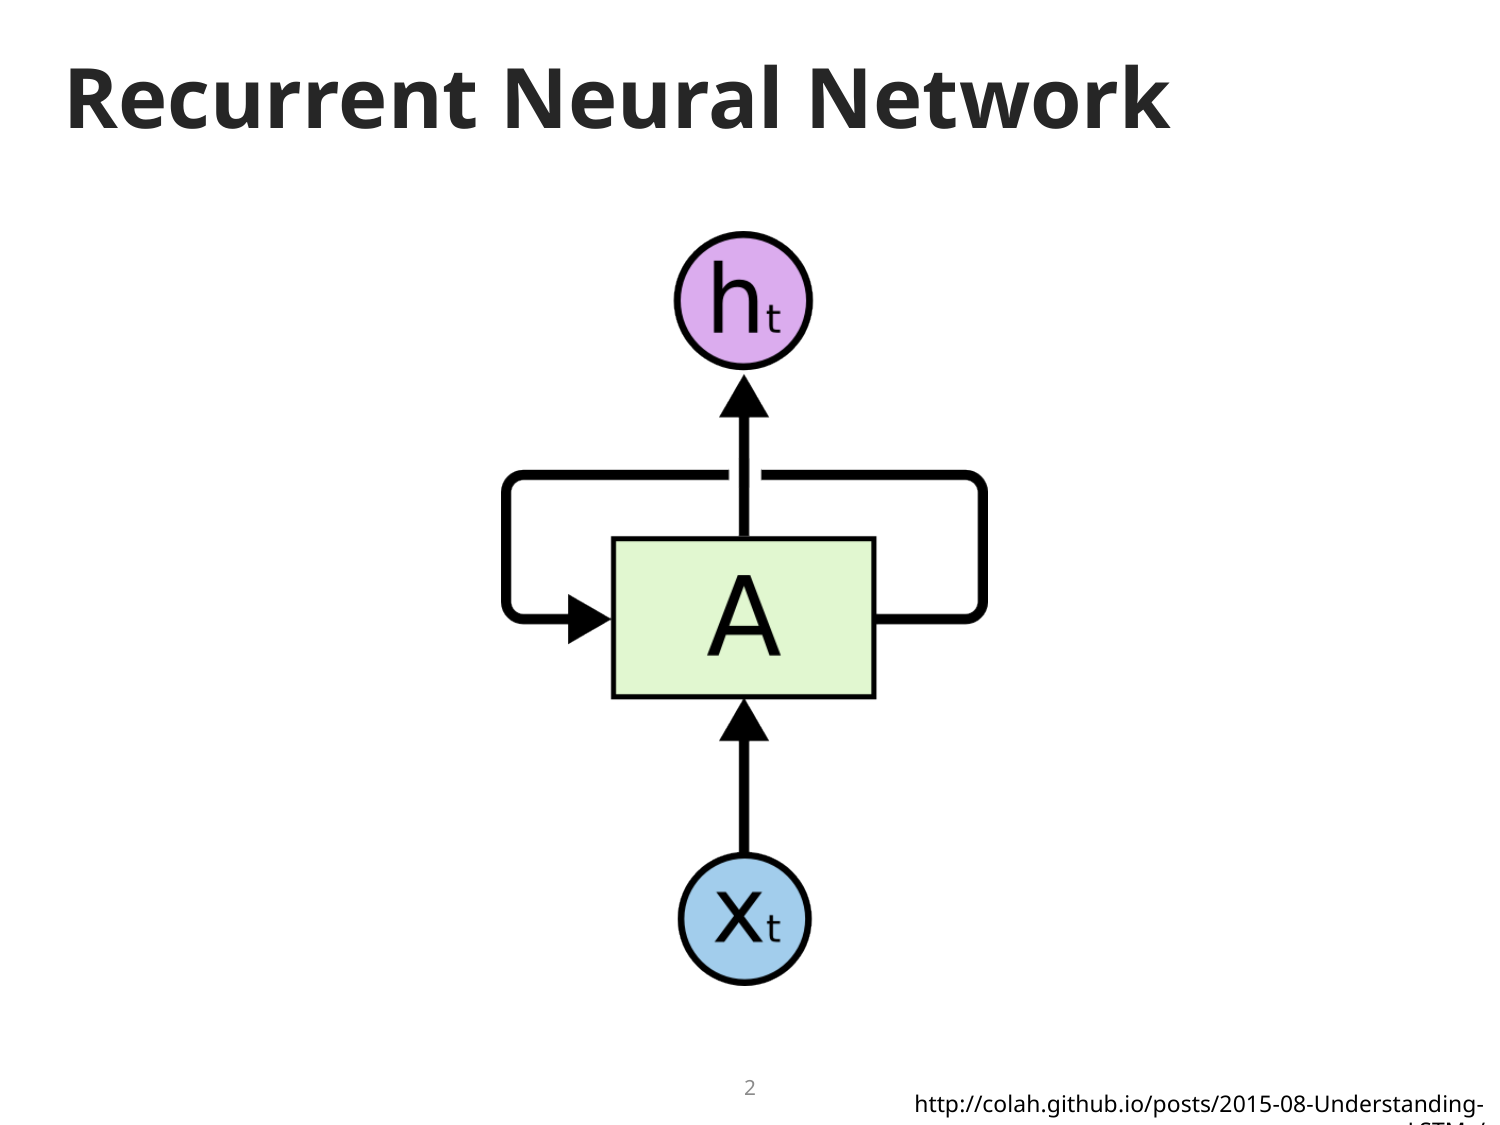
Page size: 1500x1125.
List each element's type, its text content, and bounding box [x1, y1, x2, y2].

slide_number 2 [575, 1058, 925, 1119]
picture [501, 231, 988, 987]
title Recurrent Neural Network [48, 41, 1456, 149]
text_box http://colah.github.io/posts/2015-08-Understanding-LSTMs/ [832, 1082, 1500, 1125]
